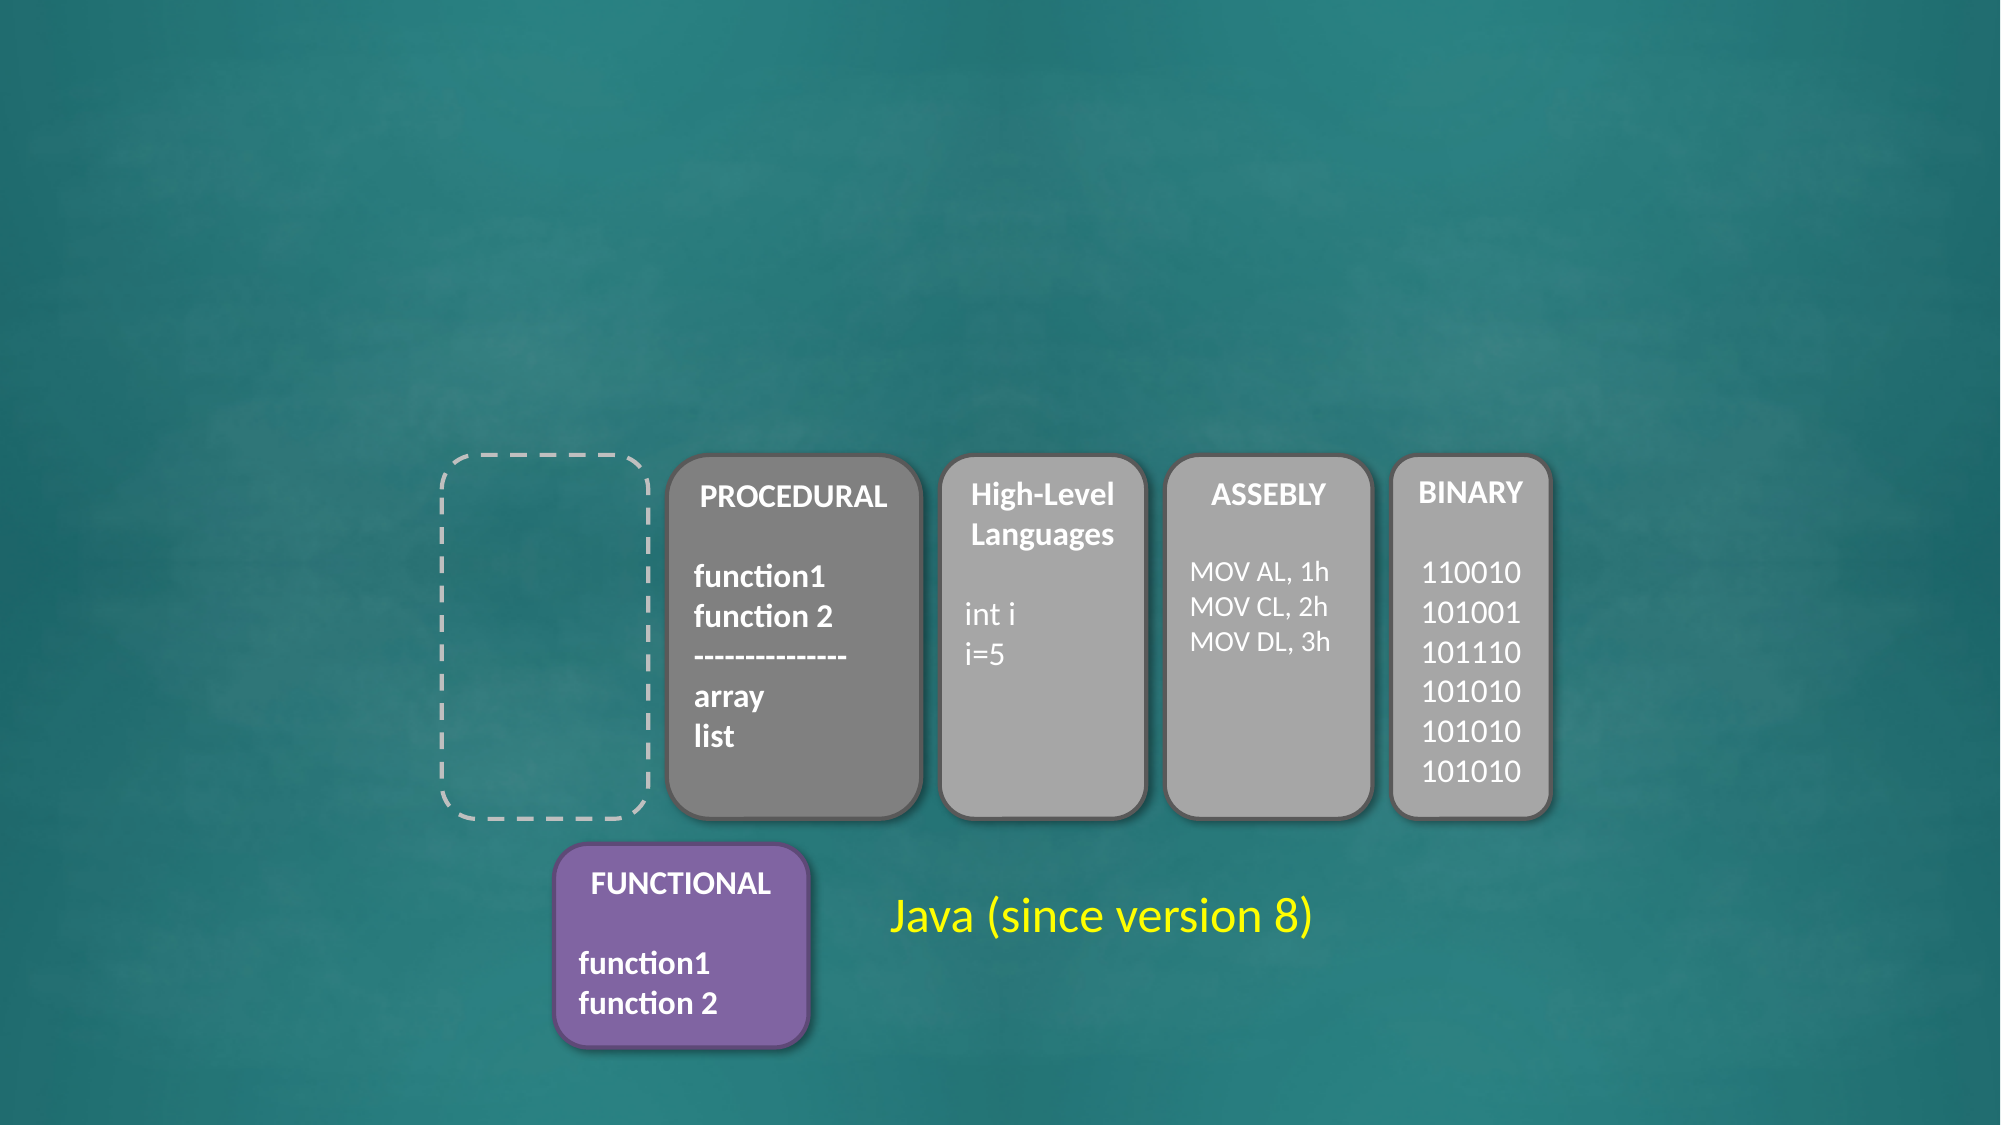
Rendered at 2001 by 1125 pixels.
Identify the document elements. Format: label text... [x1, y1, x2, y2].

text_box PROCEDURAL function1 function 2 --------------- array list [664, 452, 924, 821]
text_box ASSEBLY MOV AL, 1h MOV CL, 2h MOV DL, 3h [1162, 452, 1375, 821]
text_box High-Level Languages int i i=5 [937, 452, 1149, 821]
picture [0, 0, 2001, 1125]
text_box FUNCTIONAL function1 function 2 [551, 841, 811, 1050]
text_box Java (since version 8) [874, 874, 1338, 950]
text_box BINARY 110010101001101110101010101010101010 [1388, 452, 1553, 821]
text_box [439, 452, 651, 821]
